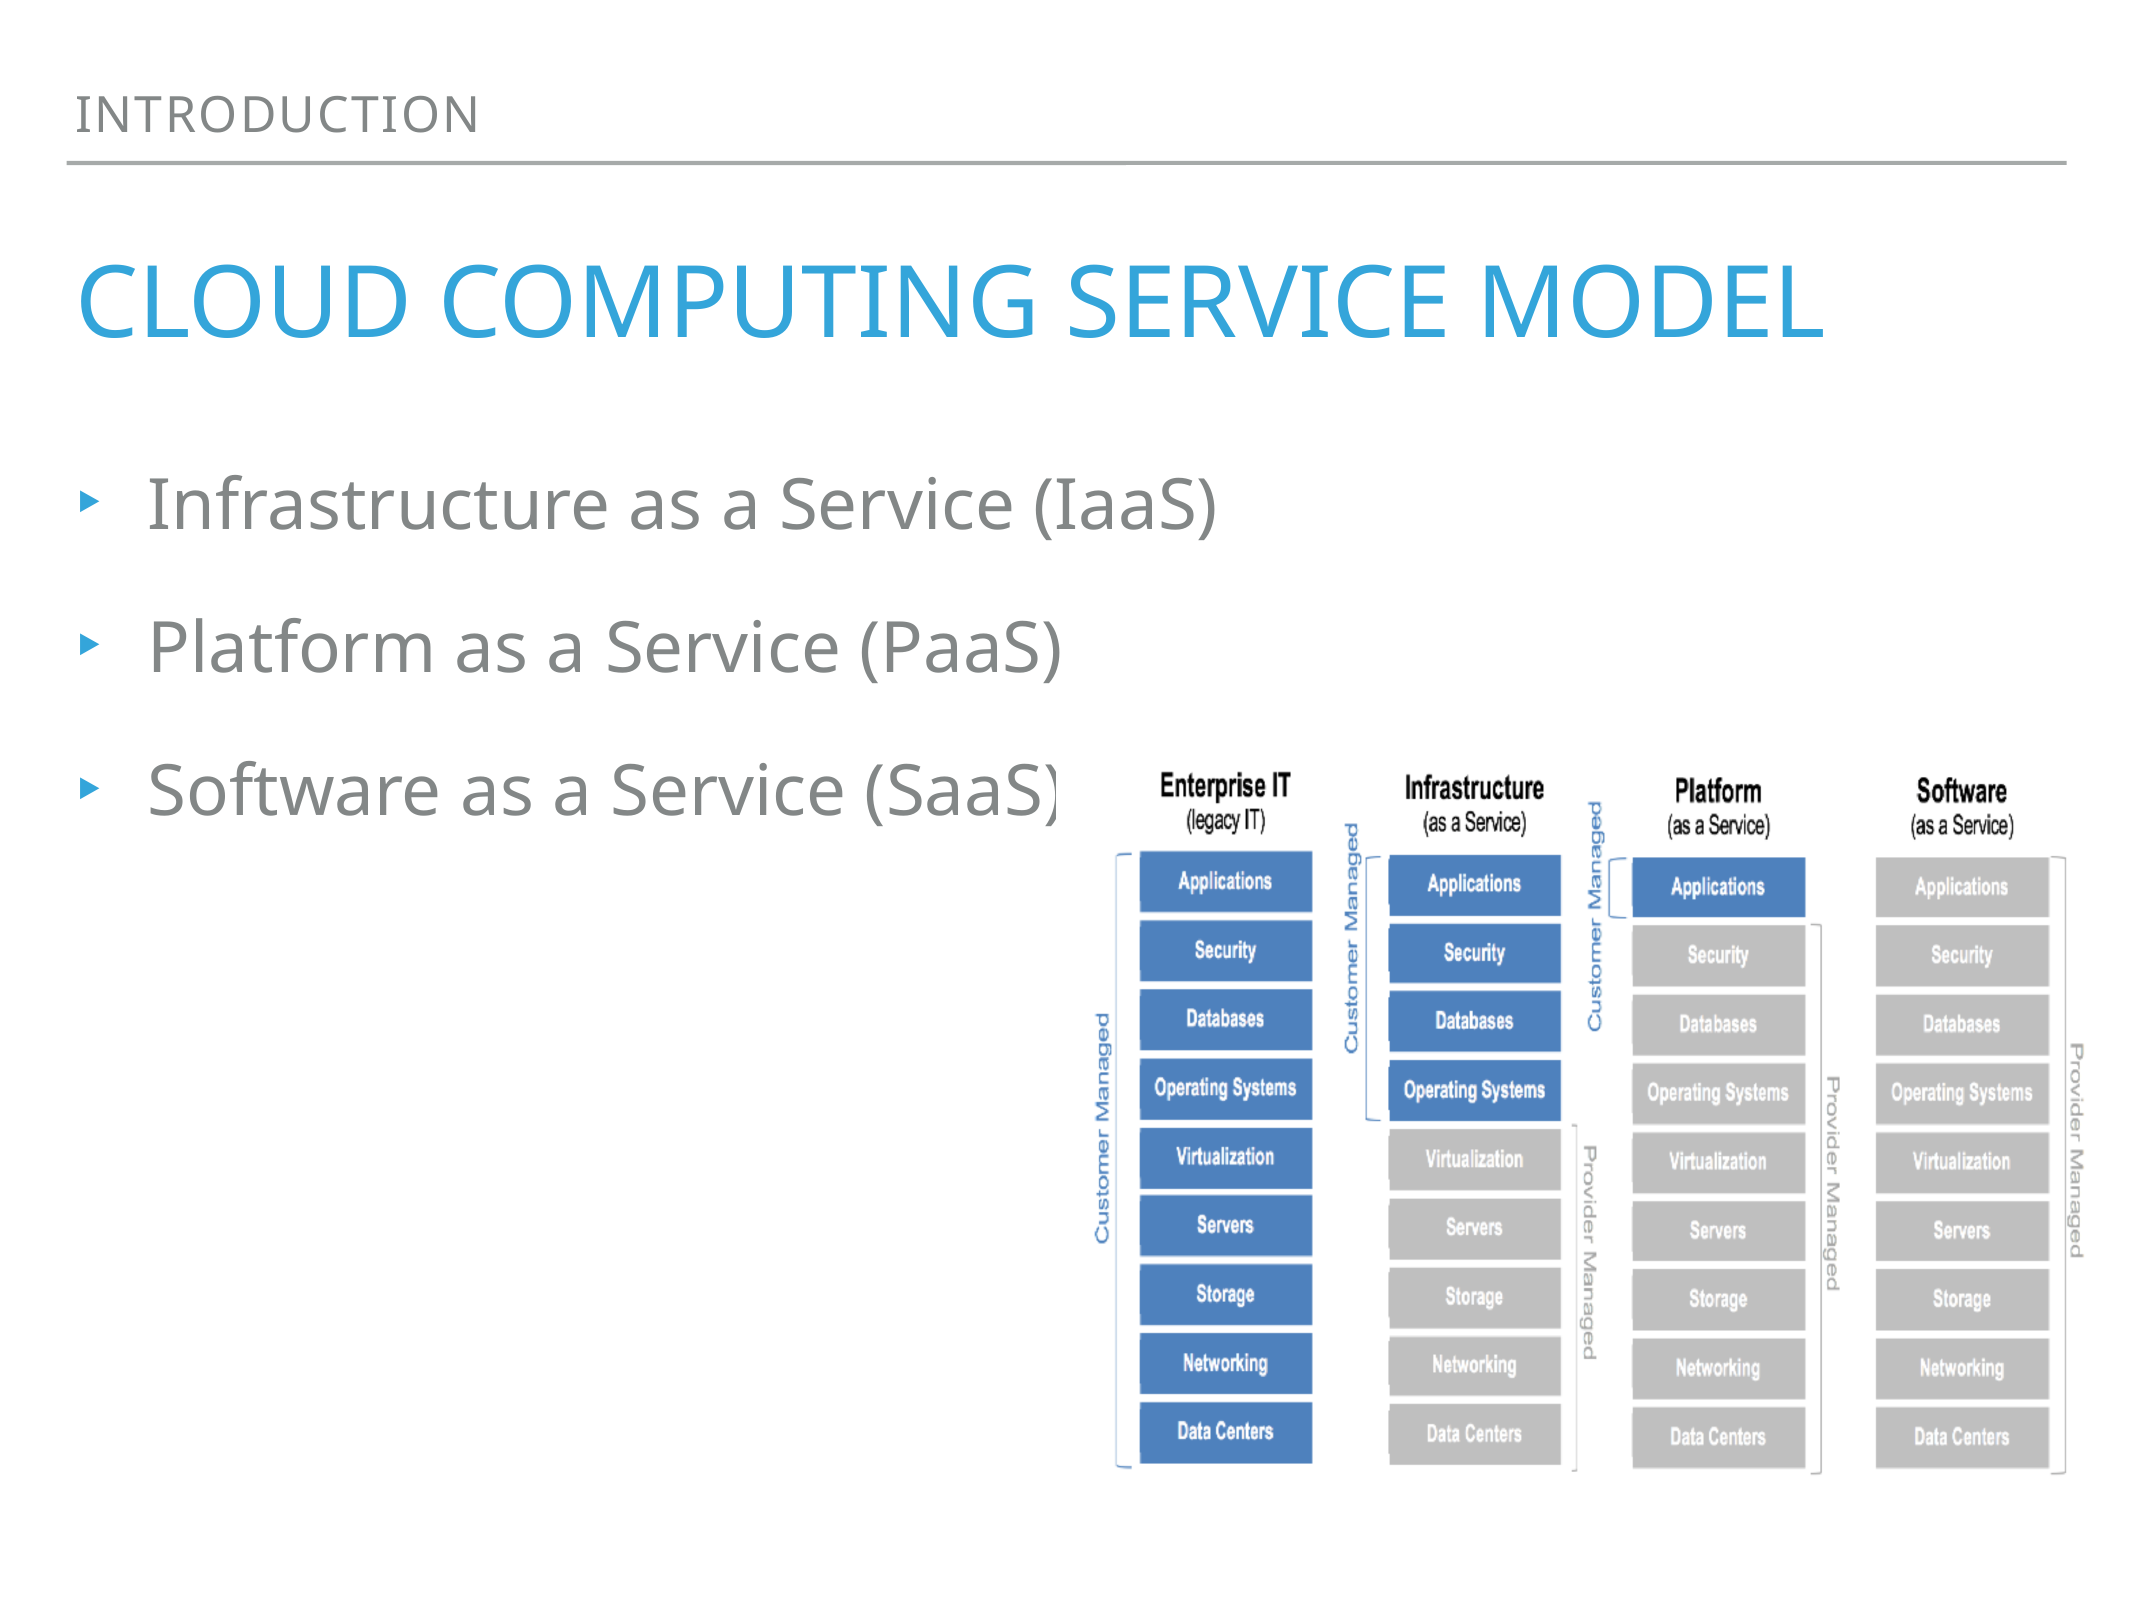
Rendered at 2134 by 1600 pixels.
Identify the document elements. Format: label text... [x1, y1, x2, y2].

list Infrastructure as a Service (IaaS) Platform as a Service (PaaS) Software as a Service (SaaS) [66, 449, 2068, 1453]
picture [1055, 734, 2121, 1541]
title Cloud computing Service Model [66, 251, 2068, 372]
list Introduction [66, 74, 1901, 151]
